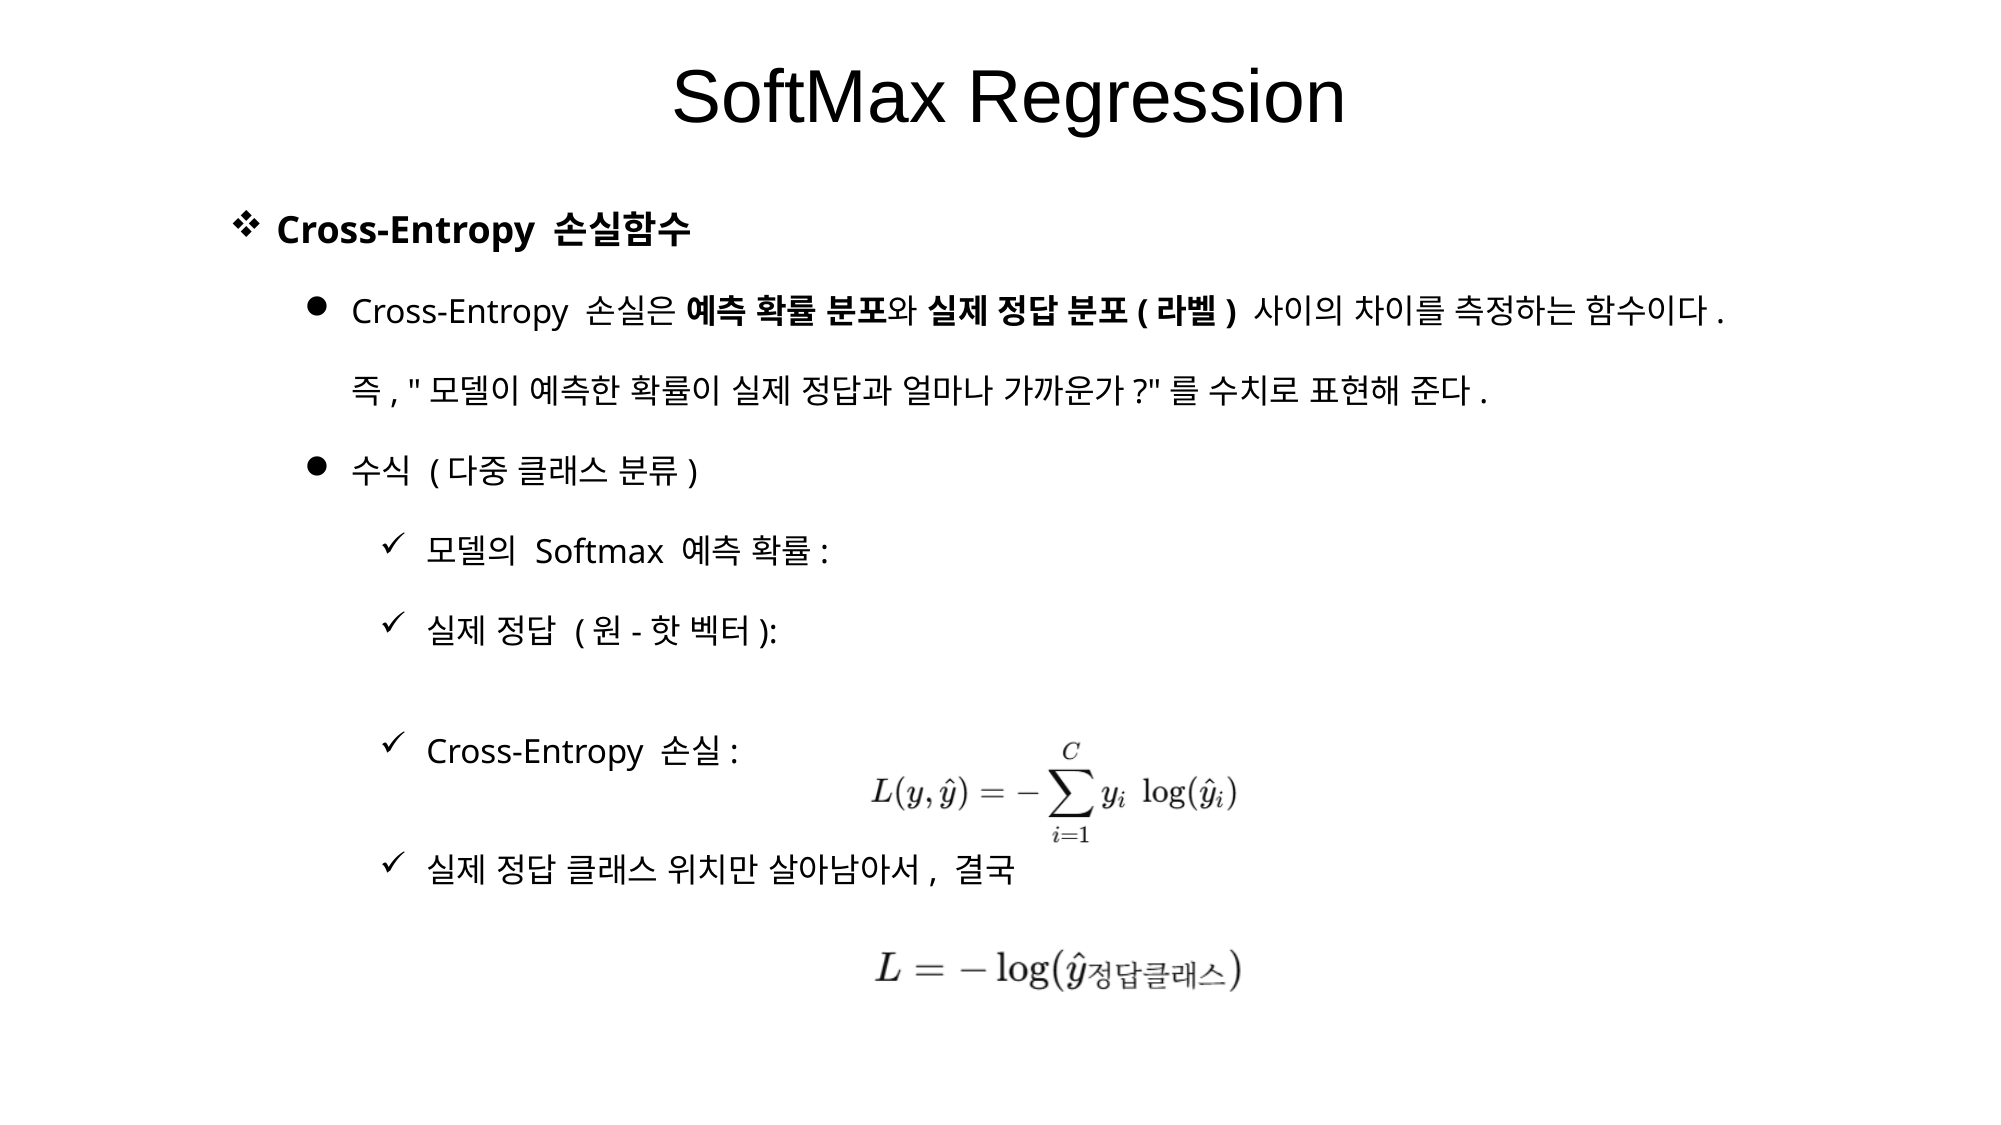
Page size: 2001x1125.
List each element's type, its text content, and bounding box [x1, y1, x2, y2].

picture [827, 735, 1246, 850]
picture [867, 919, 1246, 1008]
text_box SoftMax Regression [657, 39, 1363, 145]
